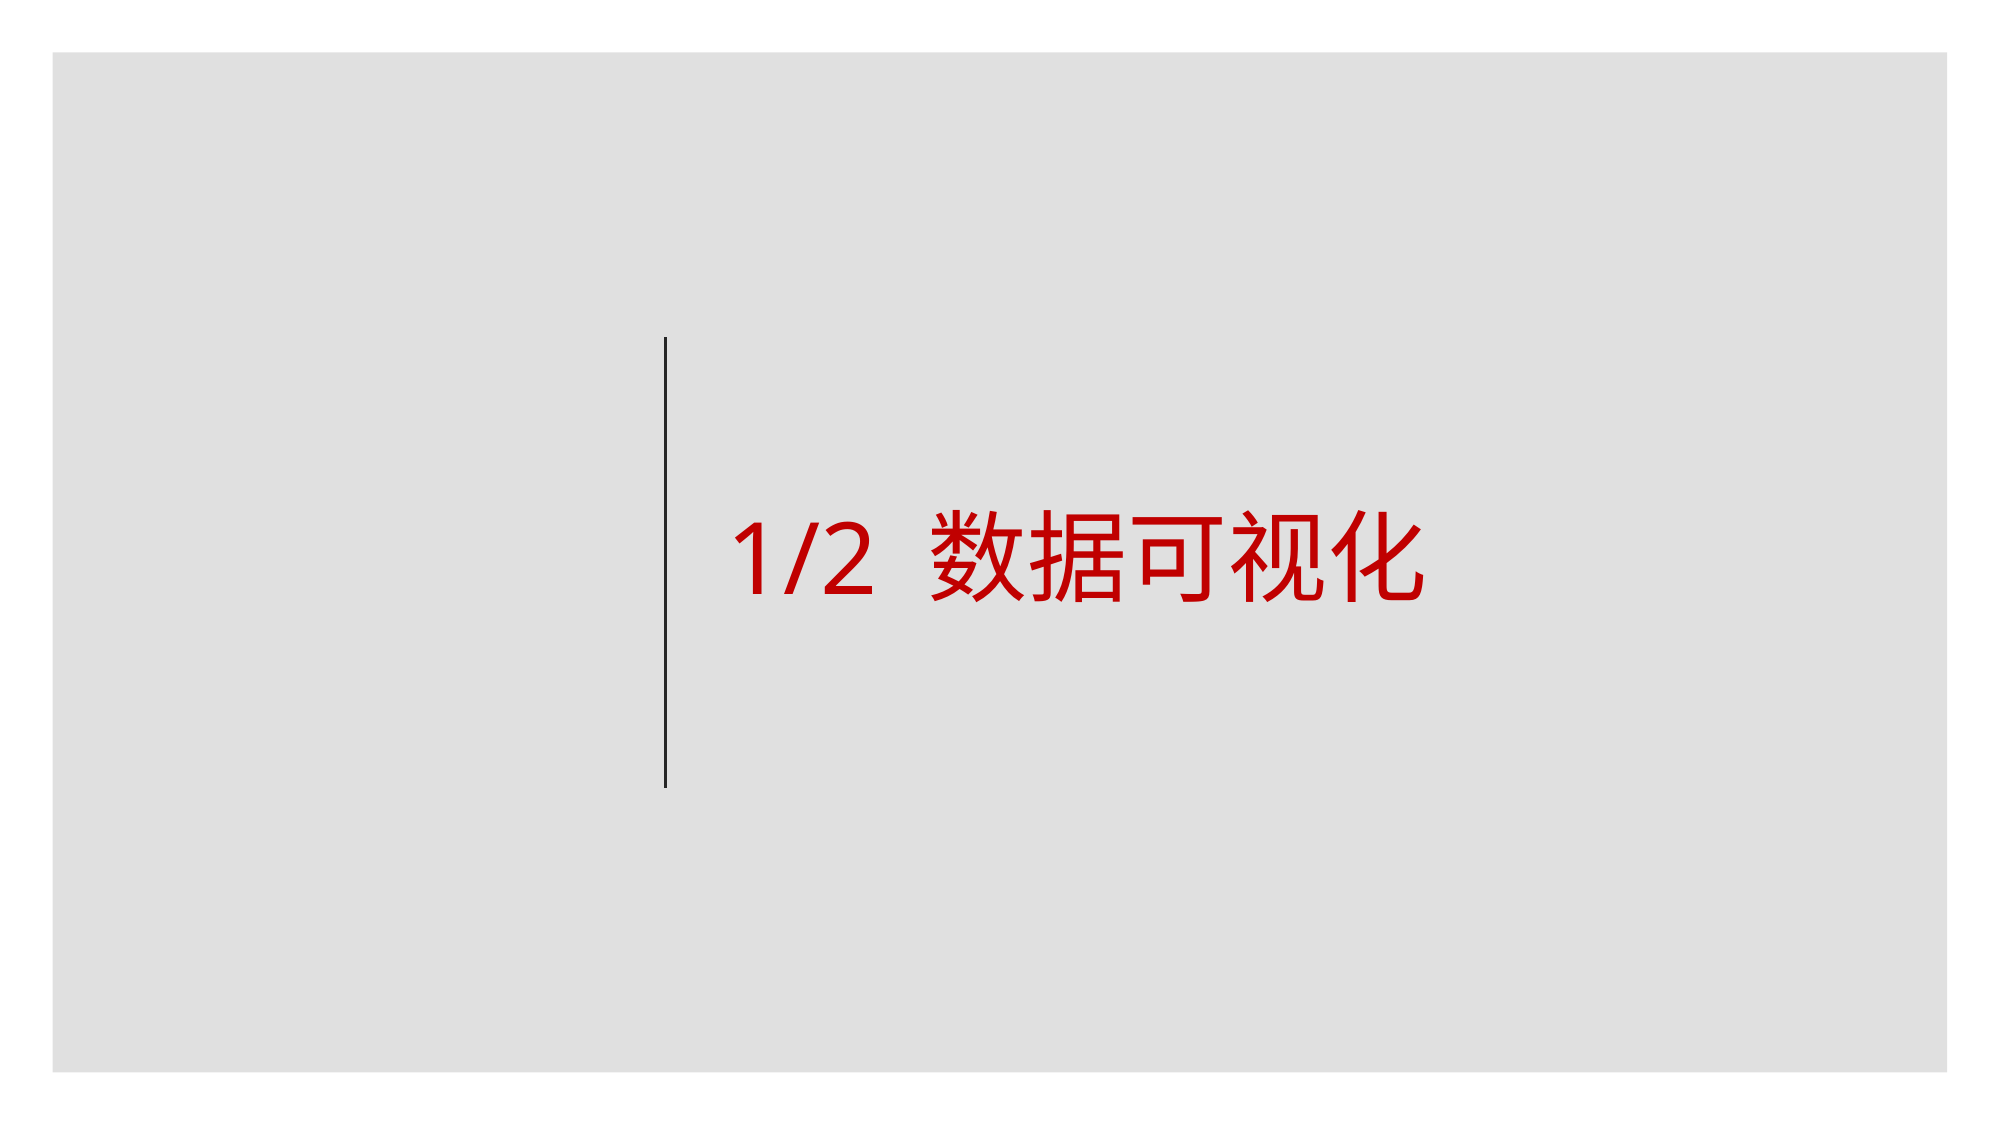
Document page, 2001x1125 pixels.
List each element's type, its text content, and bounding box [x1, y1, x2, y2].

title 1/2 数据可视化 [718, 157, 1829, 968]
text_box [52, 52, 1948, 1073]
